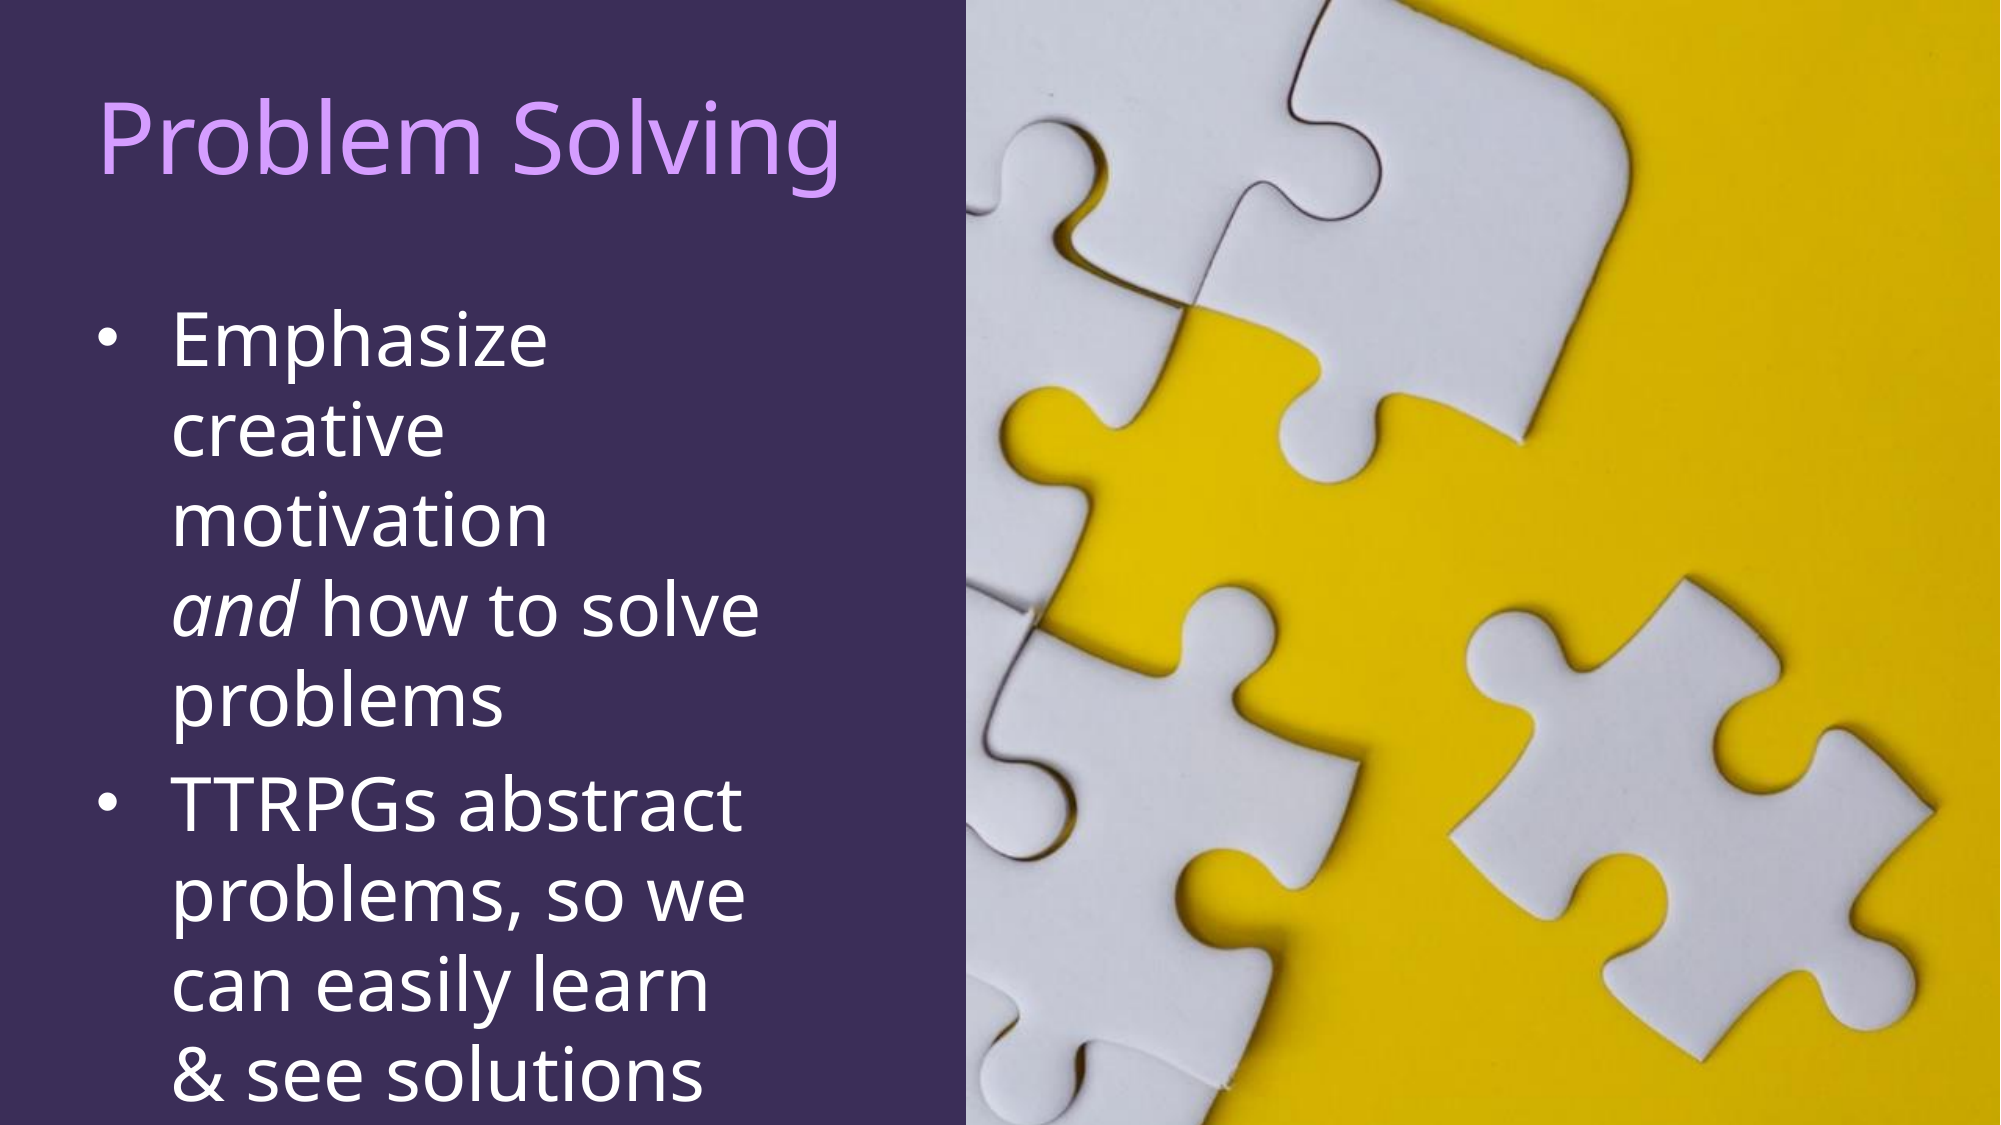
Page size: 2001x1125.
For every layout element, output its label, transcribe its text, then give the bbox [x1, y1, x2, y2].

title Problem Solving [95, 75, 870, 170]
picture [966, 0, 2000, 1125]
list Emphasize creative motivation and how to solve problems TTRPGs abstract problems, so we can easily learn & see solutions [95, 291, 836, 956]
